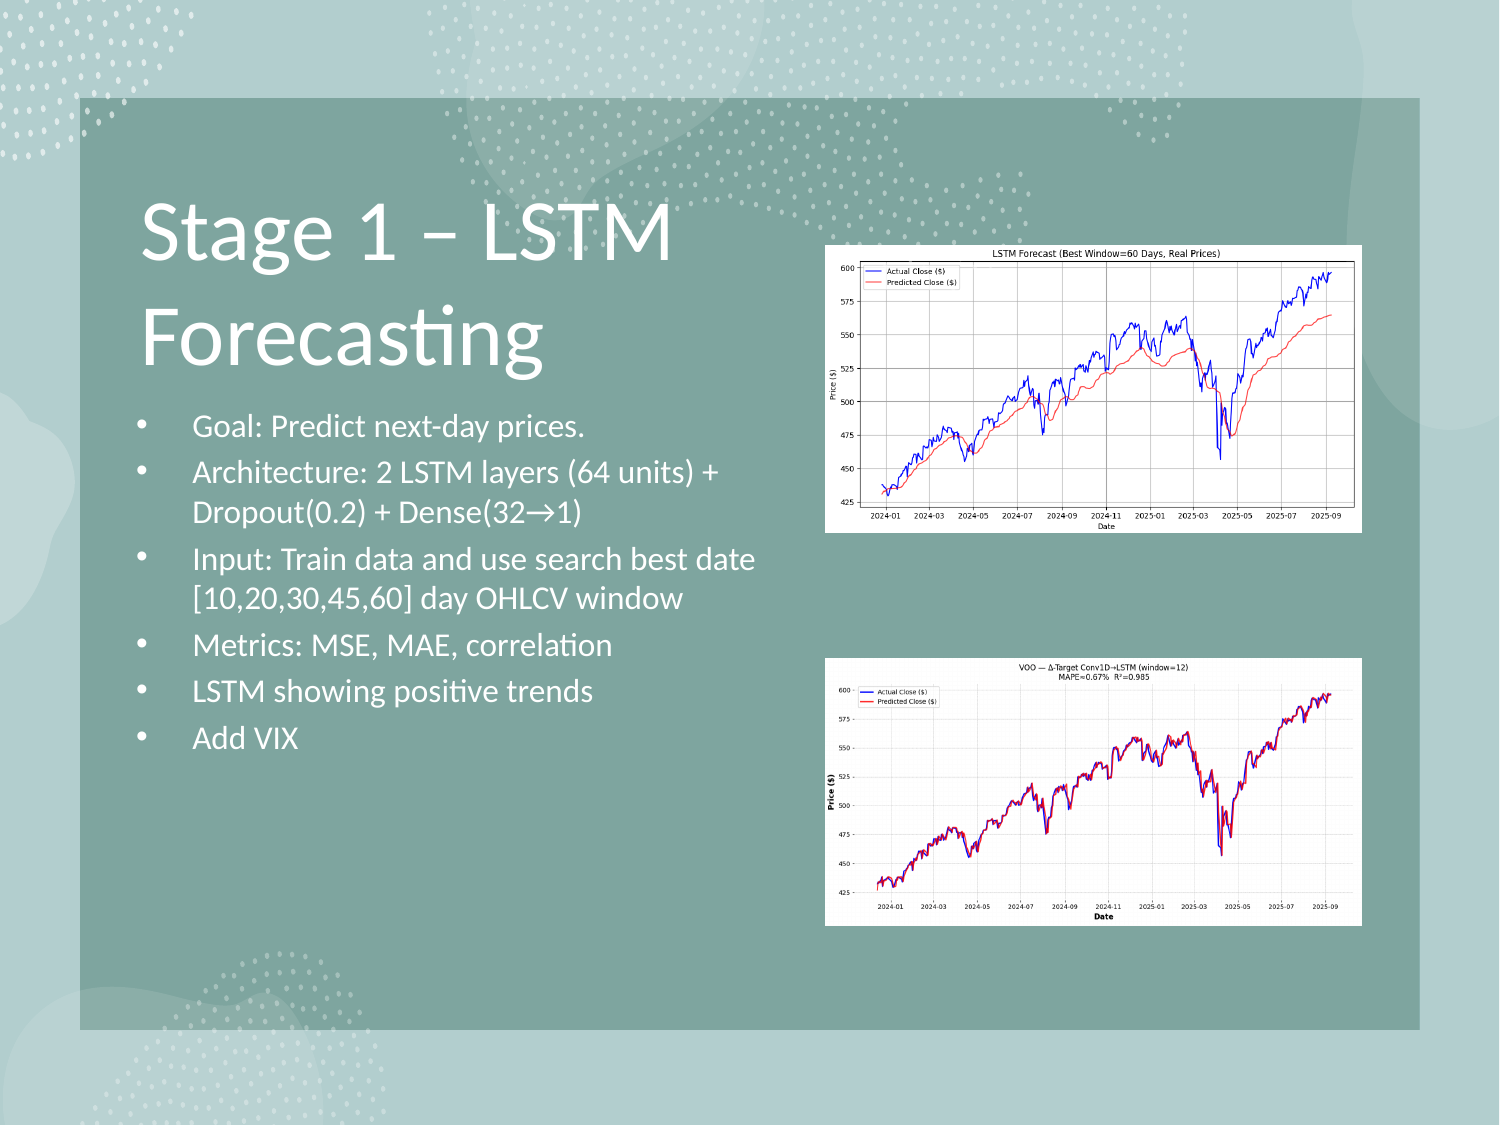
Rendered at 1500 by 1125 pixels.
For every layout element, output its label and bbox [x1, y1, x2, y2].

text_box [0, 0, 1500, 1125]
